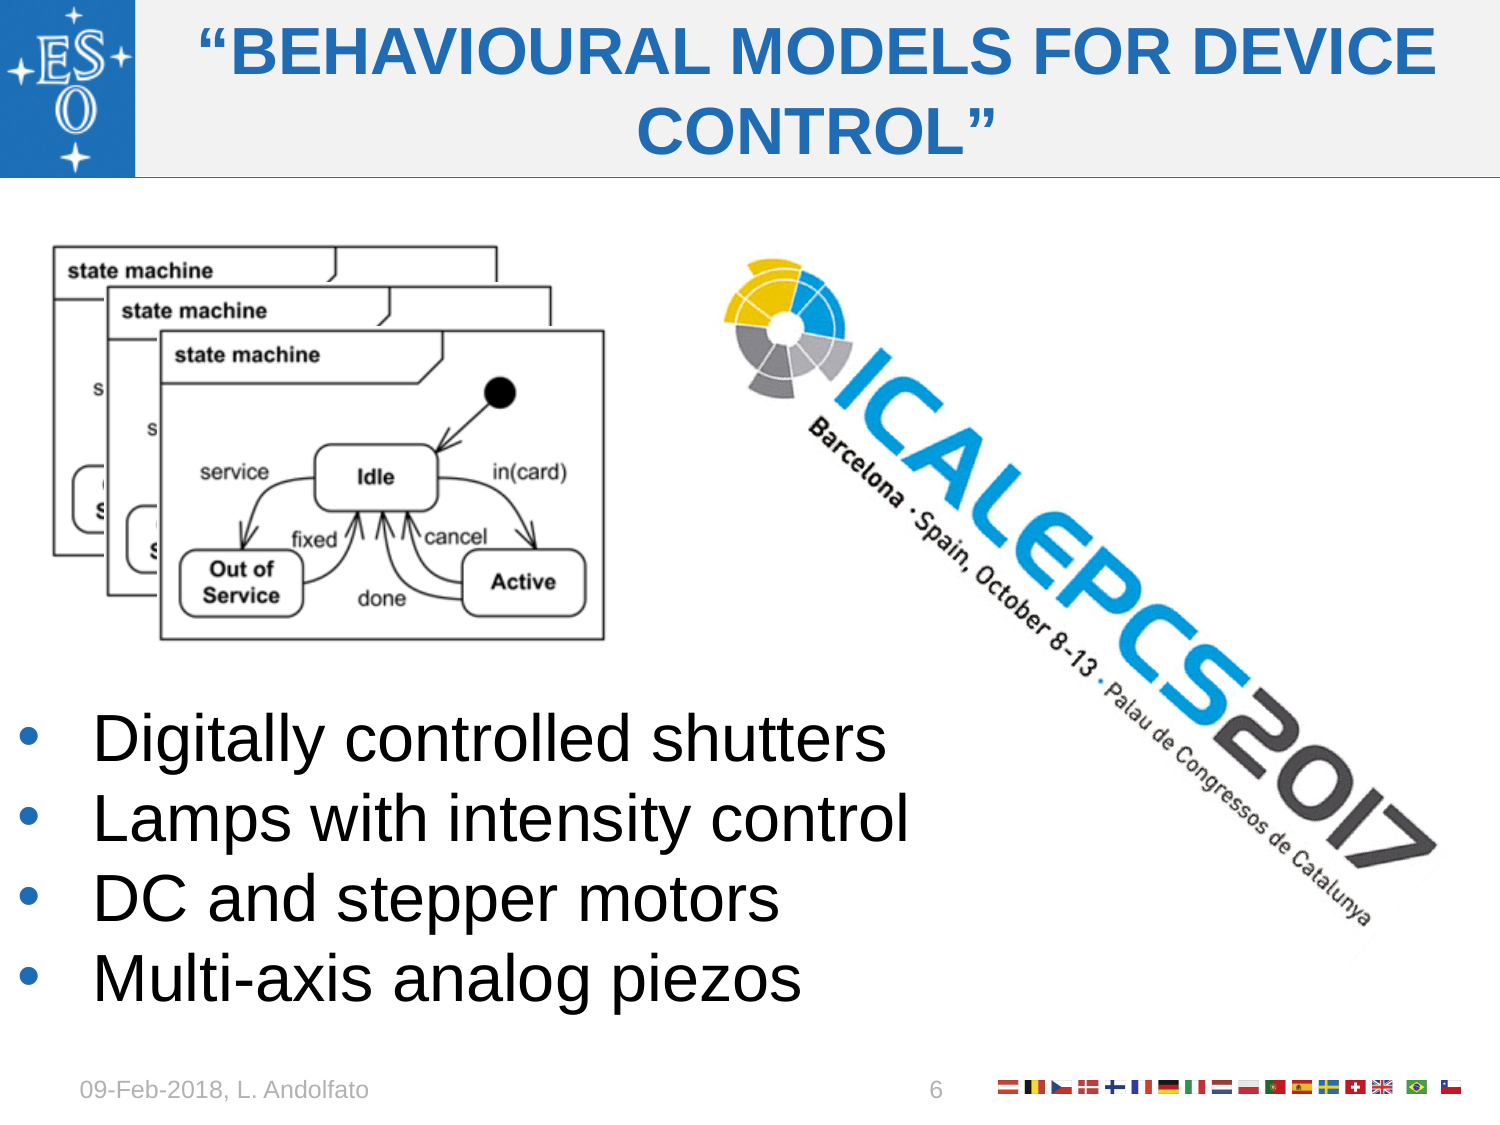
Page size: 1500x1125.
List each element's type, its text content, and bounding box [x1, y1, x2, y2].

picture [998, 1080, 1461, 1094]
text_box Digitally controlled shutters Lamps with intensity control DC and stepper motors Multi-axis analog piezos [3, 687, 1020, 1068]
title “BEHAVIOURAL MODELS FOR DEVICE CONTROL” [135, 0, 1500, 176]
slide_number 6 [854, 1068, 959, 1119]
picture [50, 214, 1500, 969]
footer 09-Feb-2018, L. Andolfato [64, 1068, 854, 1119]
